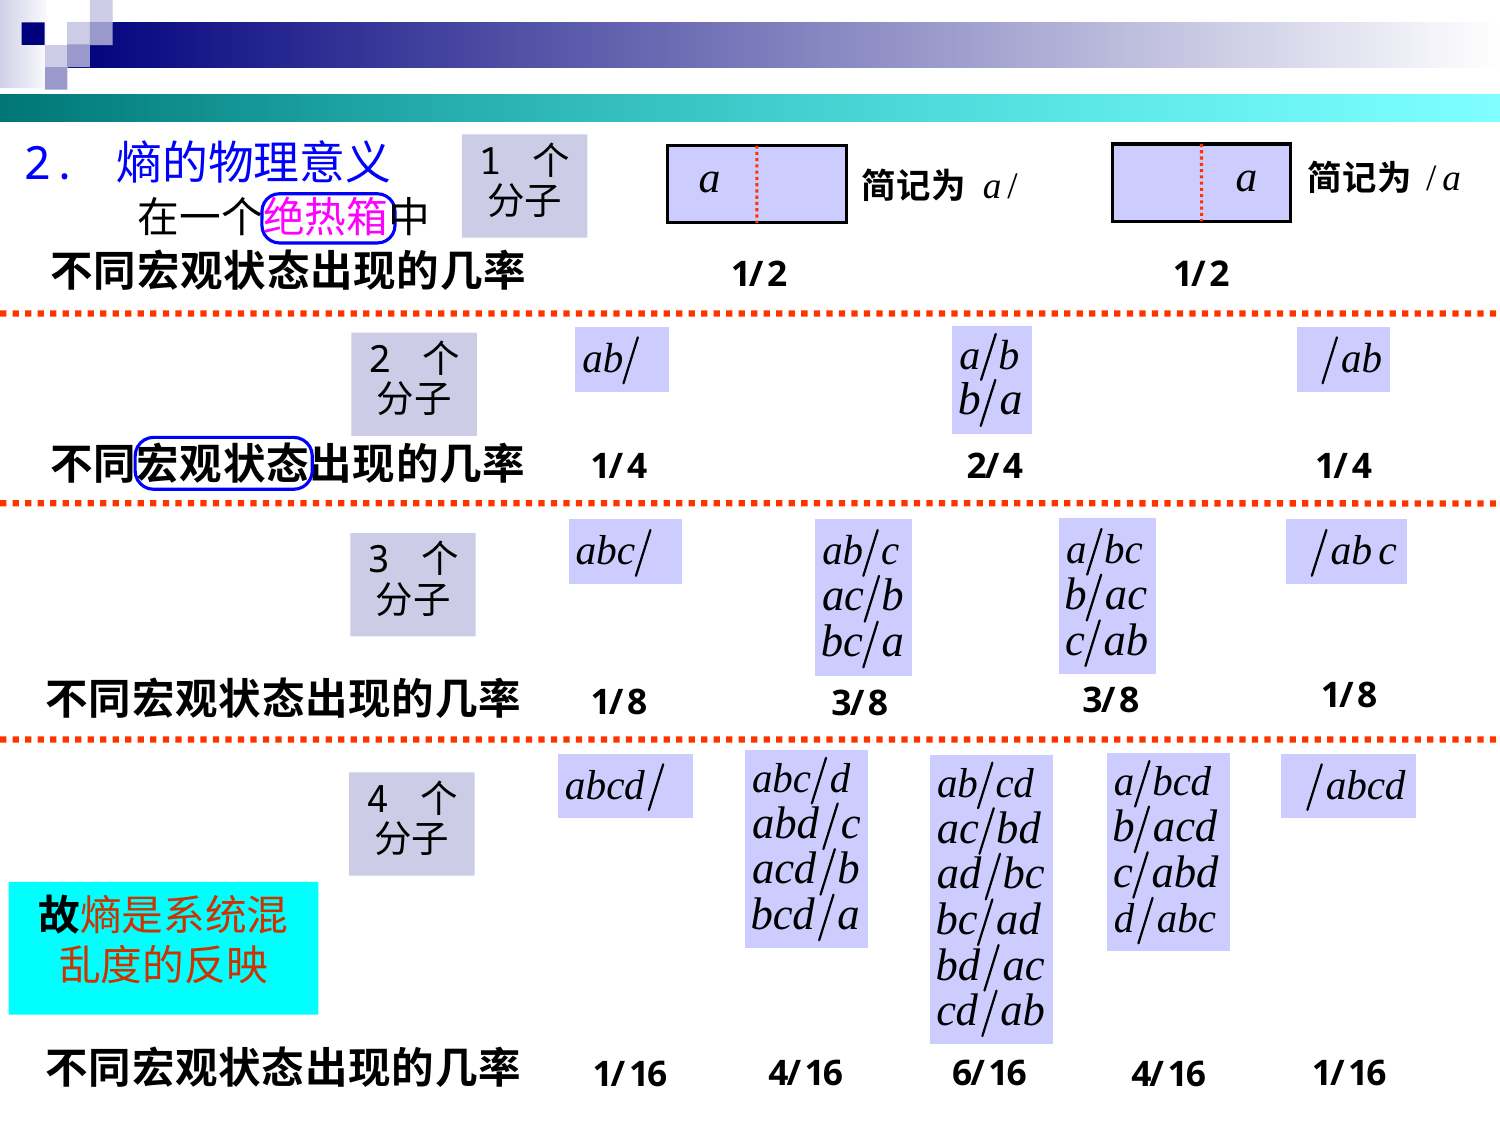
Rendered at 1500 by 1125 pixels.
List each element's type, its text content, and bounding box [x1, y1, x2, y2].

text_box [557, 753, 694, 819]
text_box 1 个 分子 [461, 134, 588, 238]
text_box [929, 754, 1054, 1044]
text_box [45, 437, 533, 495]
text_box 4 个 分子 [349, 772, 475, 876]
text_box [1281, 753, 1417, 819]
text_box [45, 243, 533, 301]
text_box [575, 326, 669, 392]
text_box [815, 518, 913, 676]
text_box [1312, 442, 1376, 488]
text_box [827, 679, 894, 725]
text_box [947, 1050, 1031, 1095]
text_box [1126, 1050, 1210, 1095]
text_box 在一个绝热箱中 [123, 183, 485, 242]
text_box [745, 749, 869, 949]
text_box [728, 250, 792, 296]
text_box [1303, 156, 1468, 203]
text_box 故熵是系统混乱度的反映 [8, 881, 319, 1015]
text_box [0, 95, 1500, 122]
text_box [1309, 1050, 1390, 1095]
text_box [587, 442, 651, 488]
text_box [40, 671, 528, 729]
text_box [1058, 517, 1157, 675]
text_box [1296, 326, 1391, 392]
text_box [40, 1040, 528, 1098]
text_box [568, 518, 682, 585]
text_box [590, 1050, 671, 1095]
text_box 2. 熵的物理意义 [8, 126, 433, 198]
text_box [763, 1050, 847, 1095]
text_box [857, 163, 1025, 211]
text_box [1106, 753, 1231, 952]
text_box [1318, 671, 1381, 717]
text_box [667, 145, 847, 224]
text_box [1078, 676, 1145, 722]
text_box 2 个 分子 [351, 332, 477, 435]
text_box 3 个 分子 [350, 533, 476, 637]
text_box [962, 442, 1028, 488]
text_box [1170, 250, 1233, 296]
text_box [1285, 518, 1408, 585]
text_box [588, 678, 651, 724]
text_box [1111, 143, 1291, 222]
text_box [951, 326, 1033, 434]
